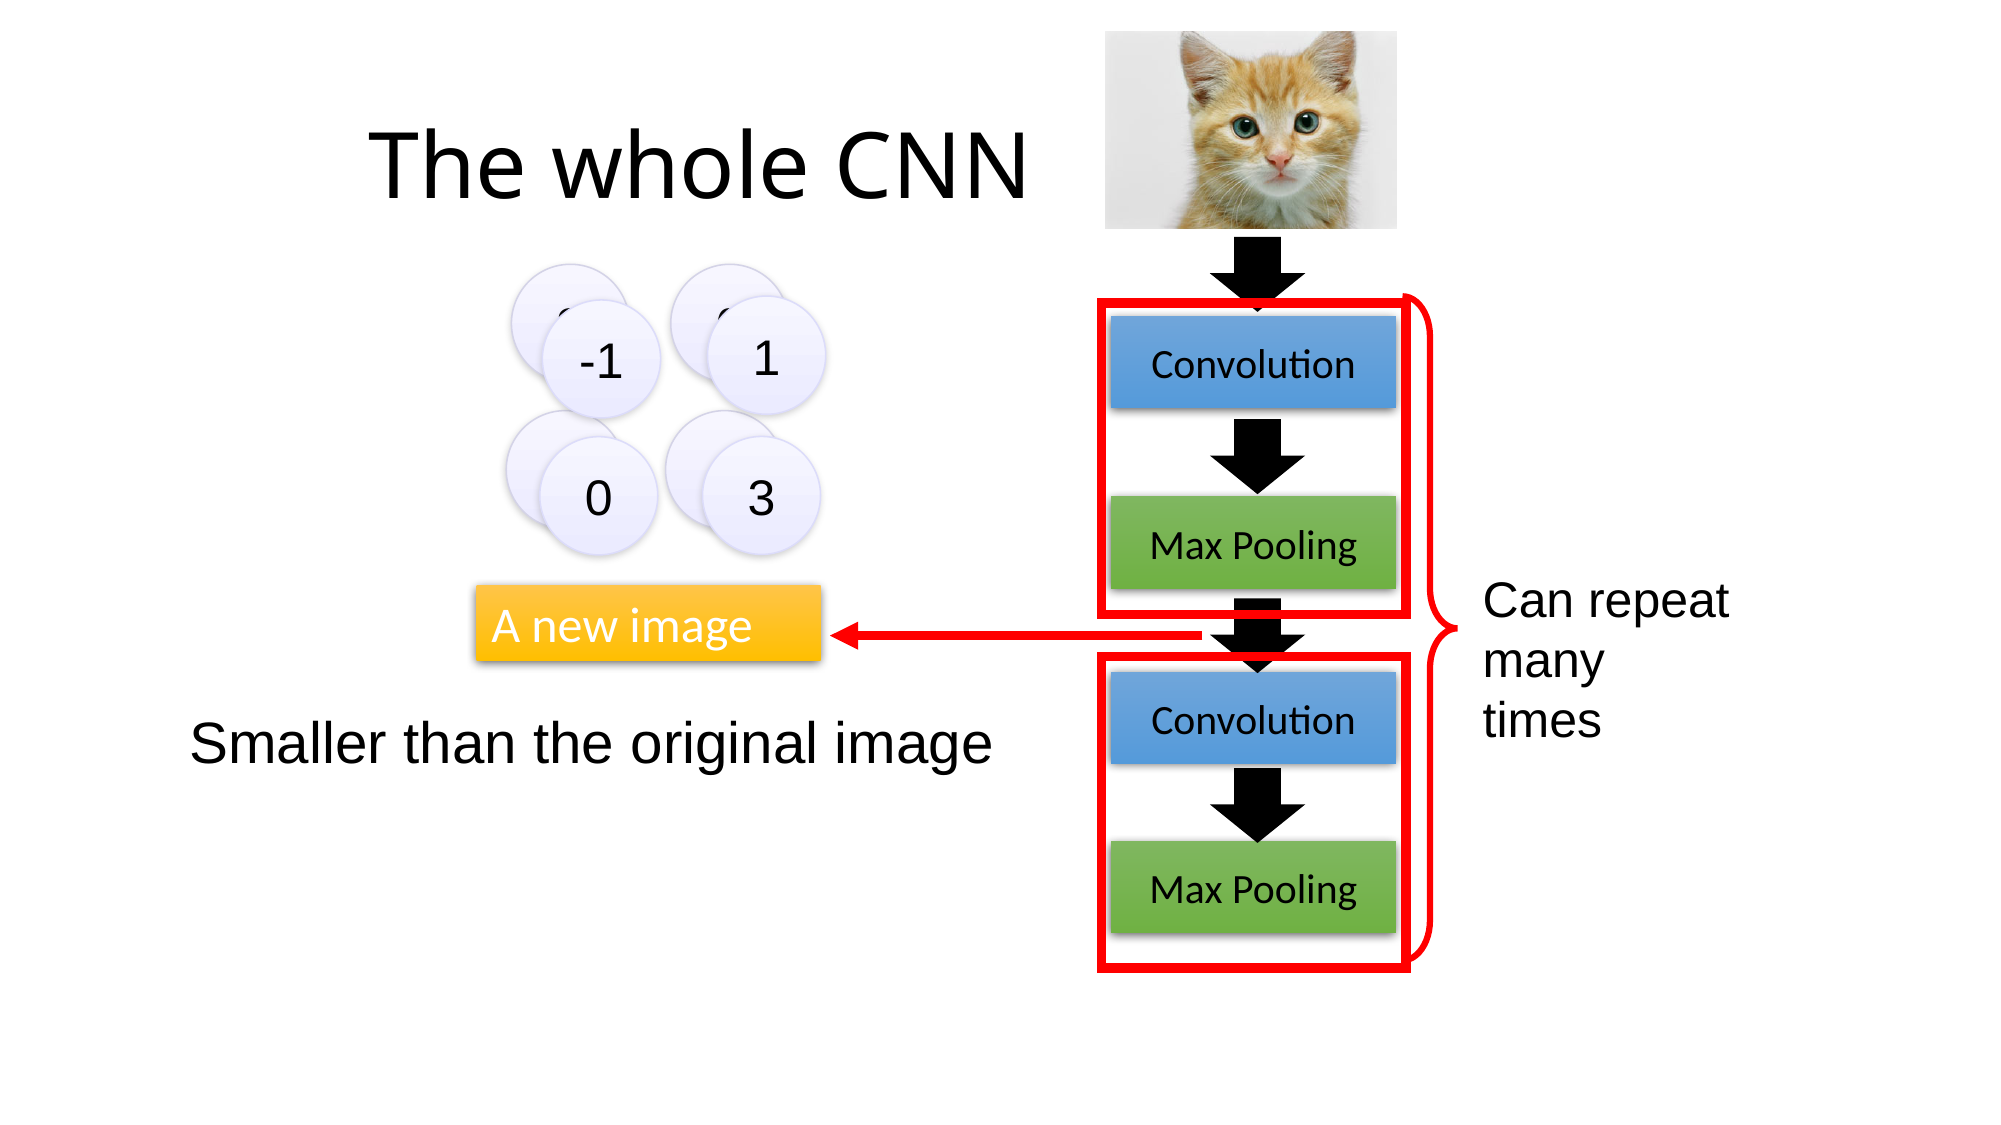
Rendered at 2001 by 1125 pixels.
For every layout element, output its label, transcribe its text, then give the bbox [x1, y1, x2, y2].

text_box [1402, 295, 1458, 961]
text_box A new image [476, 585, 821, 661]
picture [1105, 31, 1397, 229]
text_box [1209, 236, 1306, 302]
text_box Can repeat many times [1467, 560, 1746, 755]
text_box Smaller than the original image [174, 697, 1042, 783]
text_box [1100, 655, 1407, 969]
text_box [506, 264, 826, 555]
text_box [1209, 616, 1306, 655]
title The whole CNN [353, 59, 1647, 278]
text_box [1100, 302, 1407, 616]
